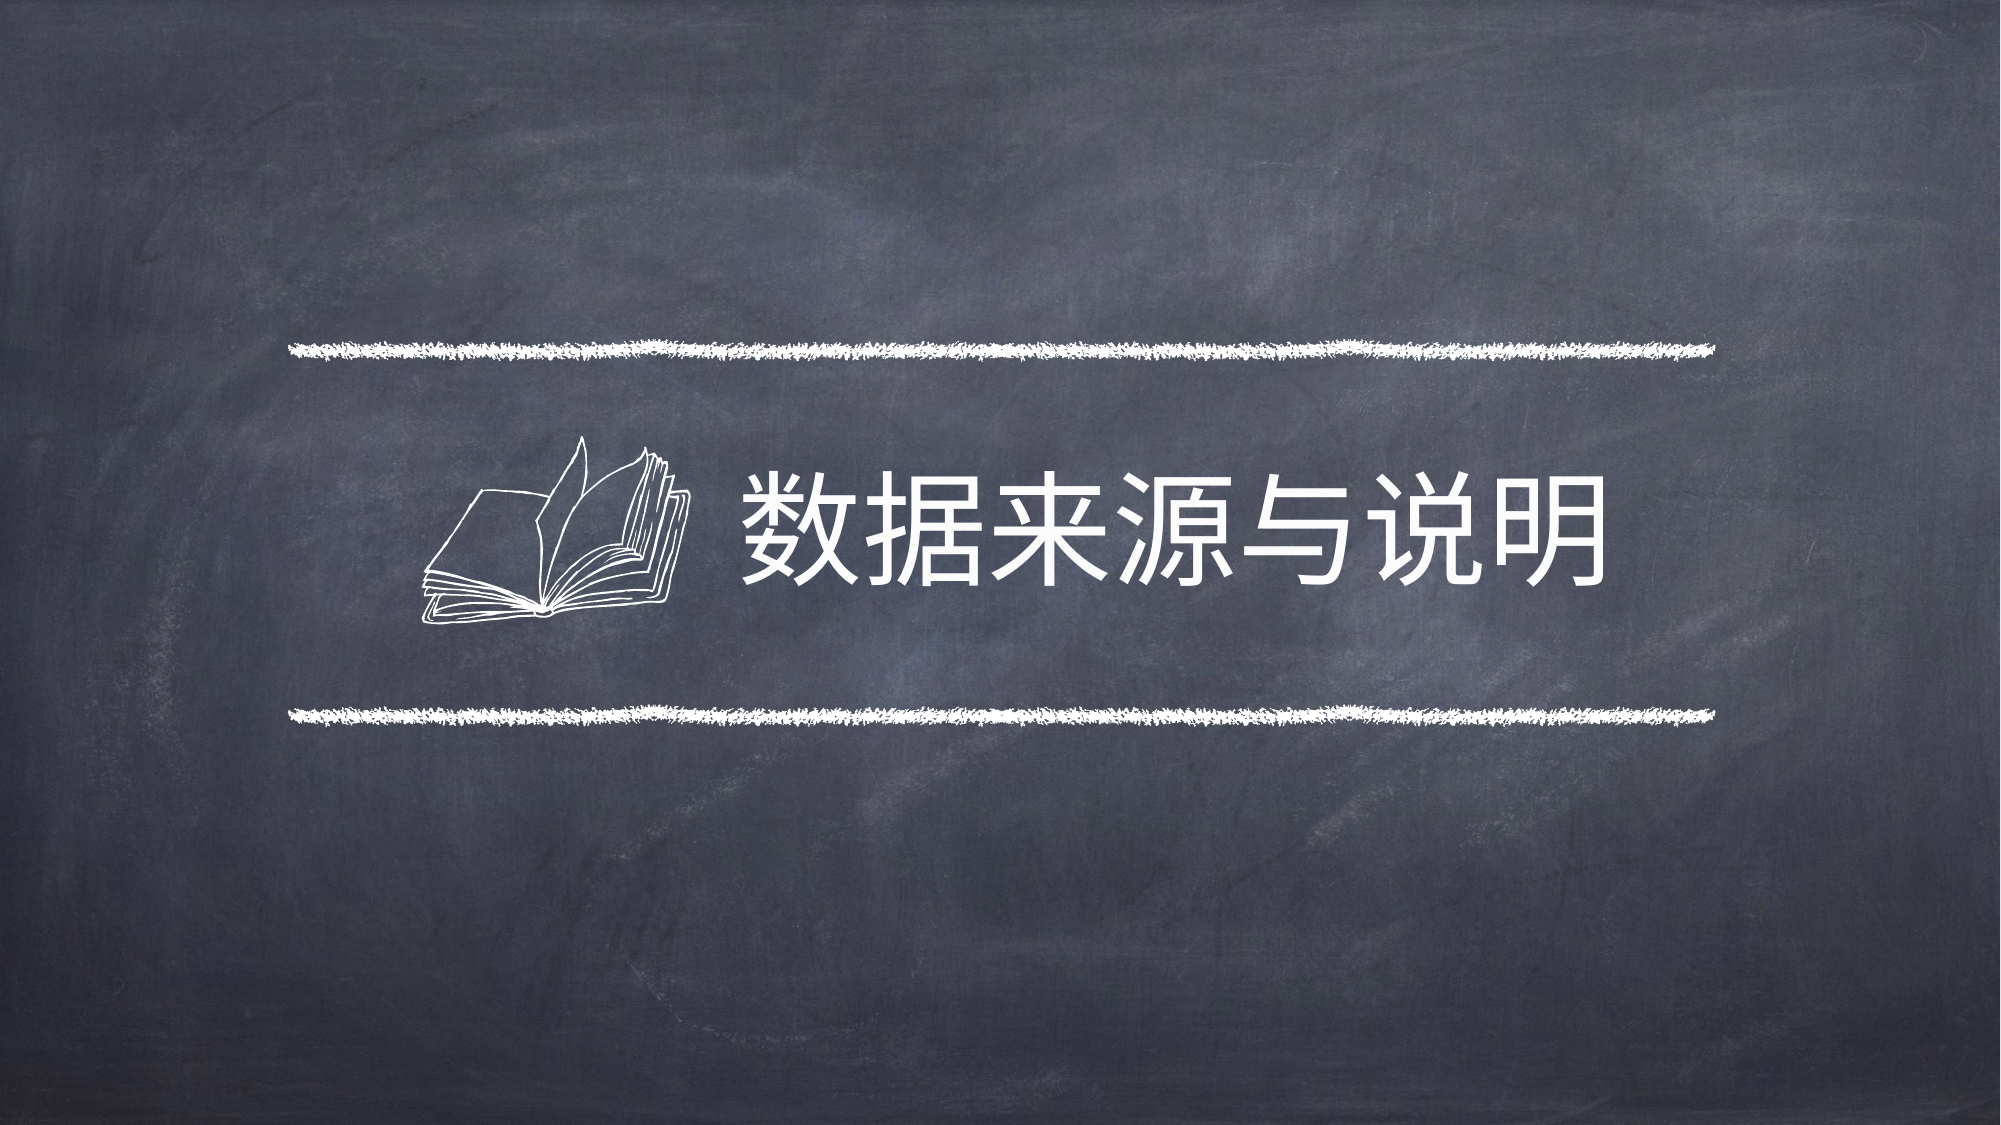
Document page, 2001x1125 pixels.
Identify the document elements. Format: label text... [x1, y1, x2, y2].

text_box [287, 338, 1716, 362]
text_box 数据来源与说明 [722, 444, 1817, 610]
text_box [287, 704, 1716, 728]
picture [0, 0, 2001, 1125]
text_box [421, 435, 692, 625]
